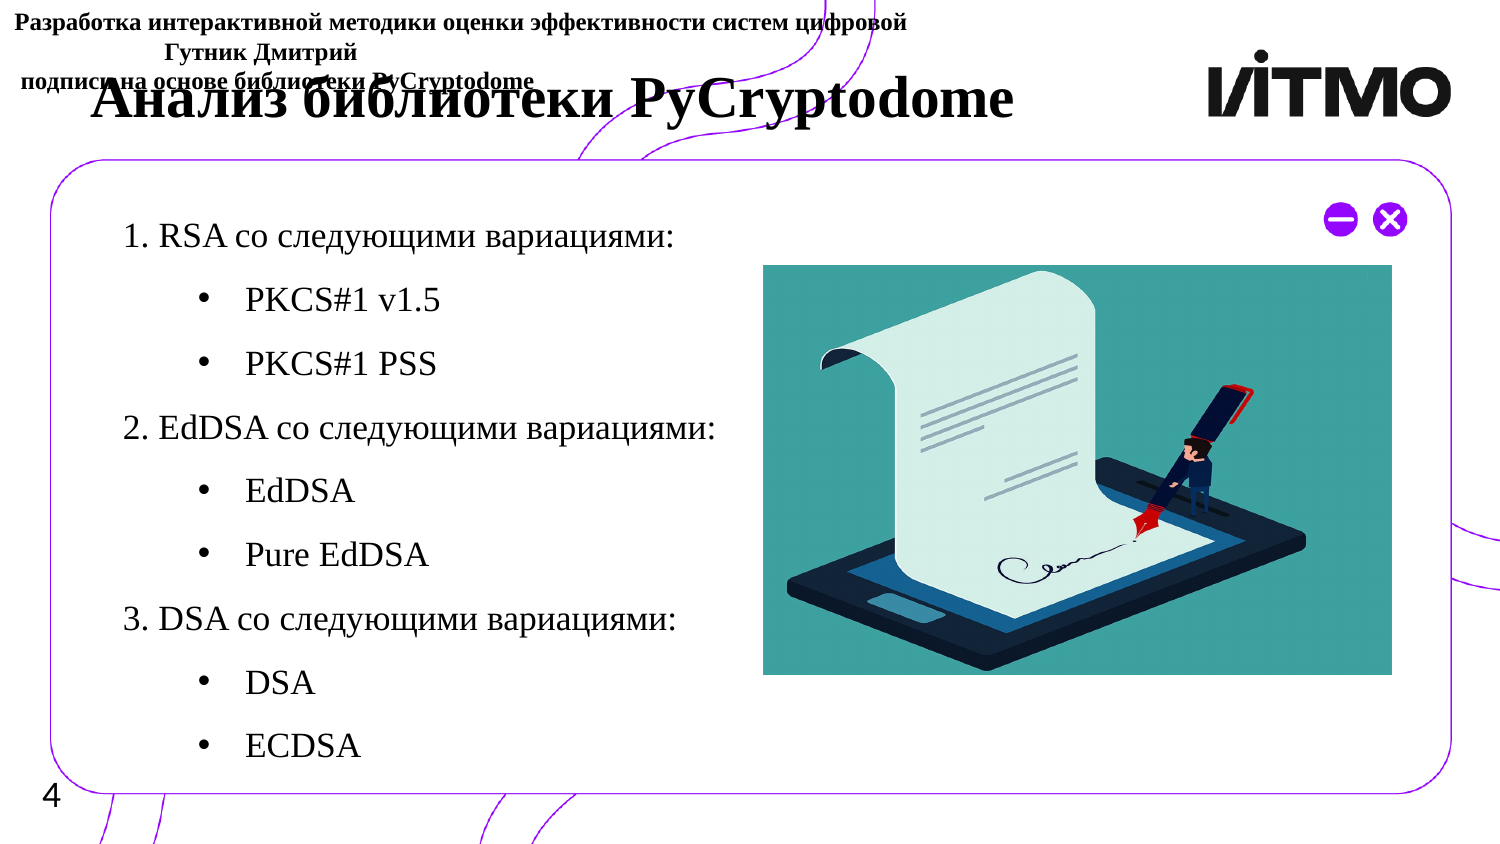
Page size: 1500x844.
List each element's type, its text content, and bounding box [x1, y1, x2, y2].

text_box Разработка интерактивной методики оценки эффективности систем цифровой Гутник Дмитрий подписи на основе библиотеки PyCryptodome [0, 0, 1500, 103]
text_box 4 [27, 762, 109, 823]
text_box 1. RSA со следующими вариациями: PKCS#1 v1.5 PKCS#1 PSS 2. EdDSA со следующими вариациями: EdDSA Pure EdDSA 3. DSA со следующими вариациями: DSA ECDSA [108, 183, 750, 818]
title Анализ библиотеки PyCryptodome [75, 103, 1207, 137]
picture [0, 103, 1500, 844]
